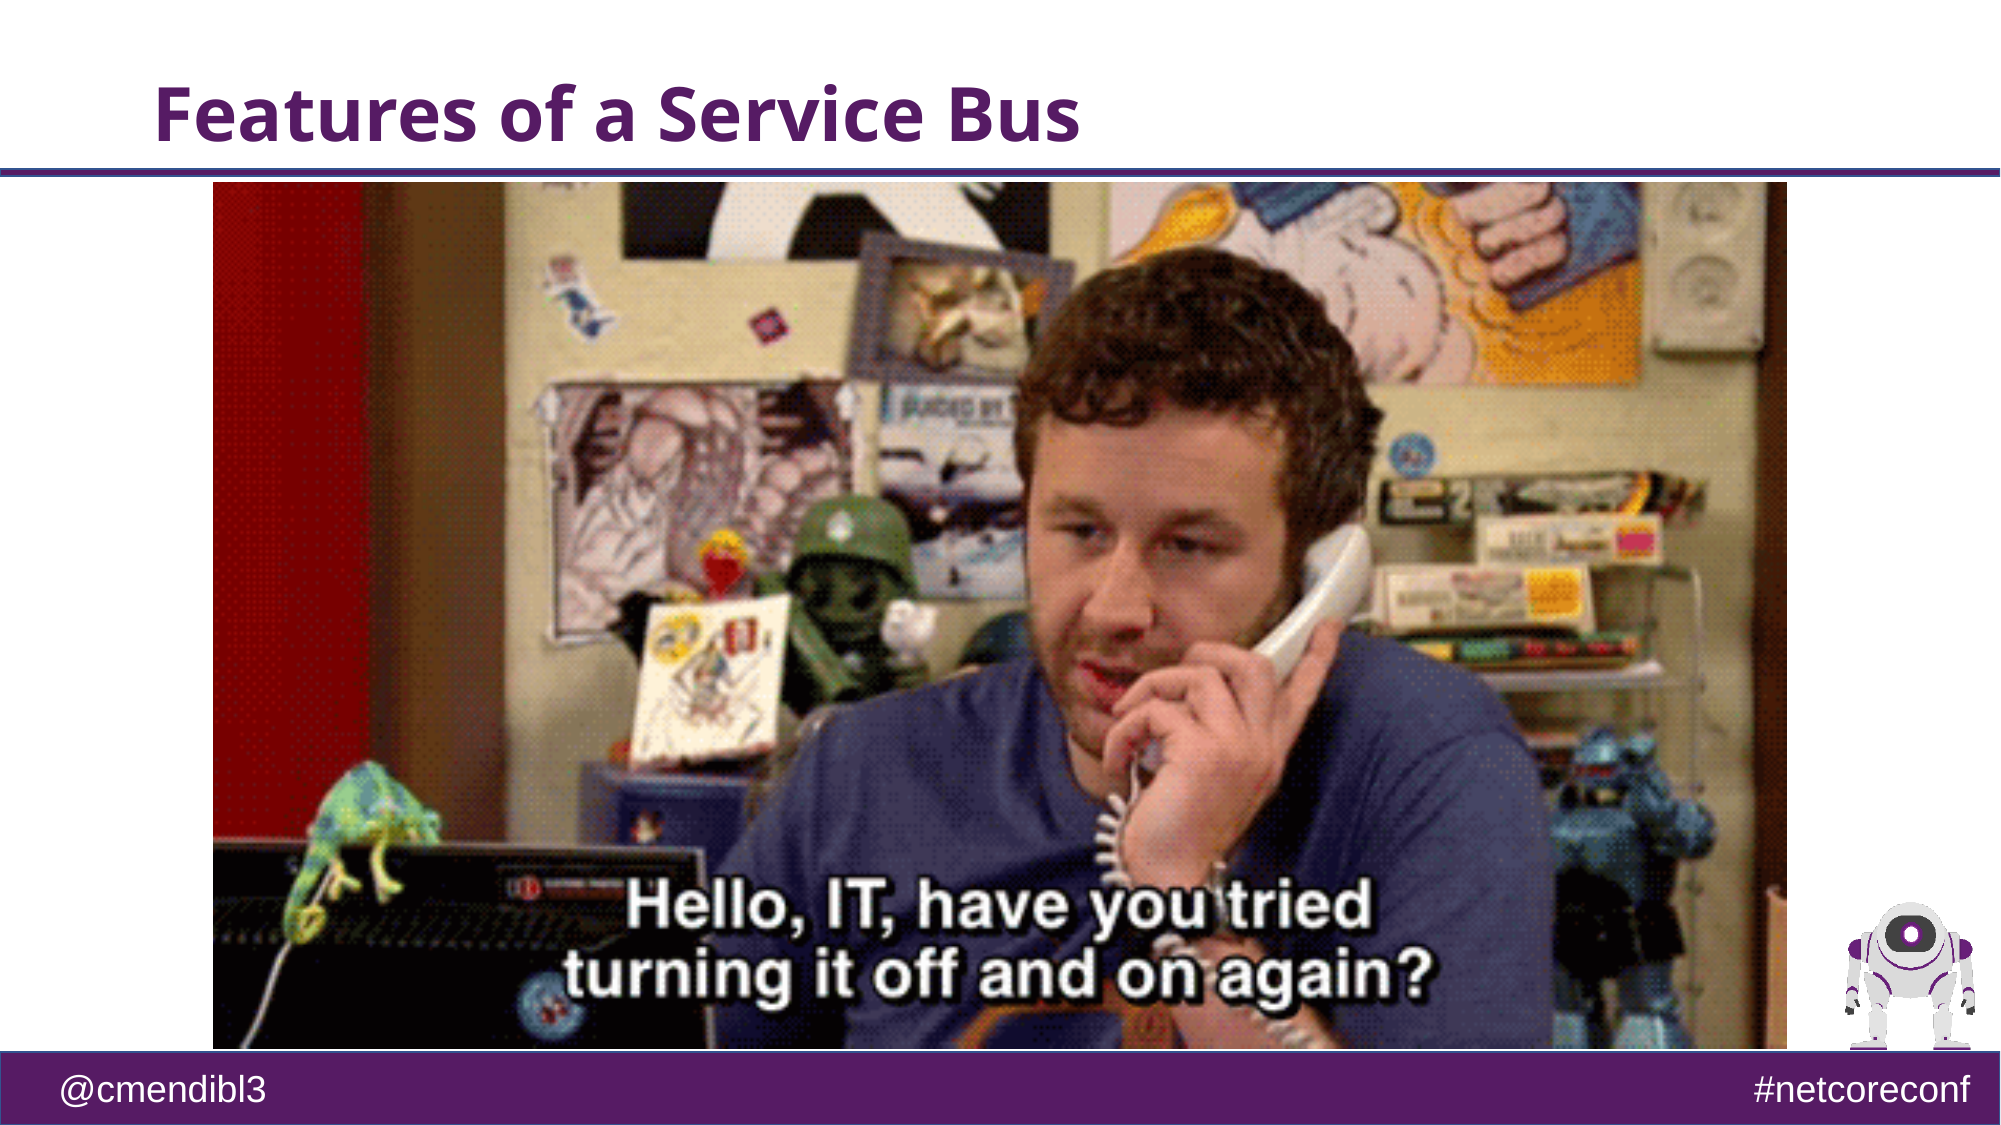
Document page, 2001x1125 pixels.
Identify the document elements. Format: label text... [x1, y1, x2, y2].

picture [1845, 902, 1975, 1050]
picture [213, 182, 1787, 1049]
title Features of a Service Bus [137, 20, 1863, 213]
